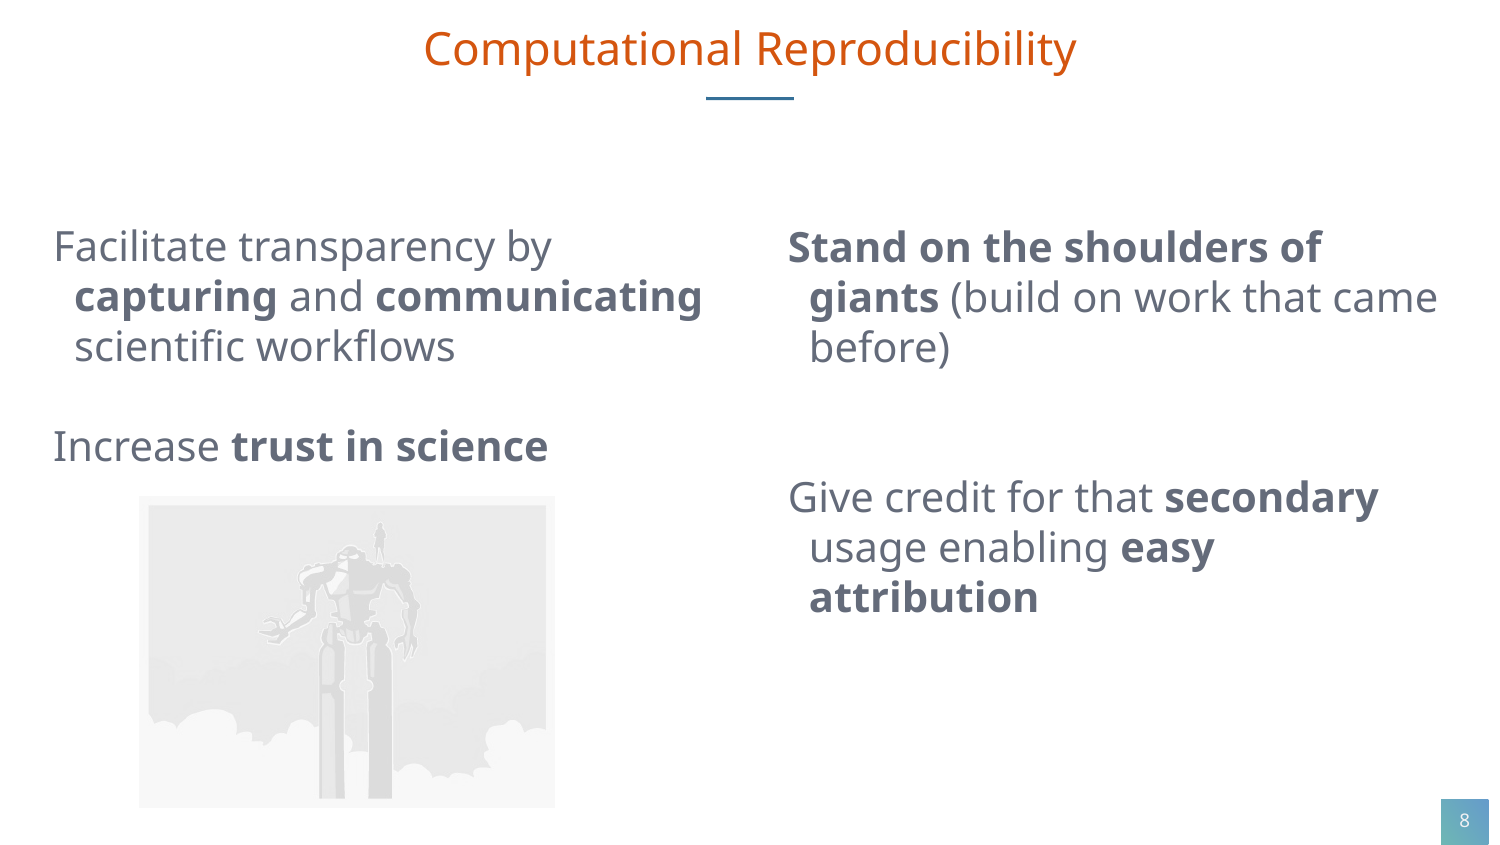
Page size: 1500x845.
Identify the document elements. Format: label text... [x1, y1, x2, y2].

list Stand on the shoulders of giants (build on work that came before) Give credit for that secondary usage enabling easy attribution [782, 218, 1458, 739]
slide_number 8 [1451, 807, 1478, 836]
list Computational Reproducibility [198, 16, 1301, 85]
picture [139, 496, 555, 809]
list Facilitate transparency by capturing and communicating scientific workflows Increase trust in science [47, 217, 723, 738]
